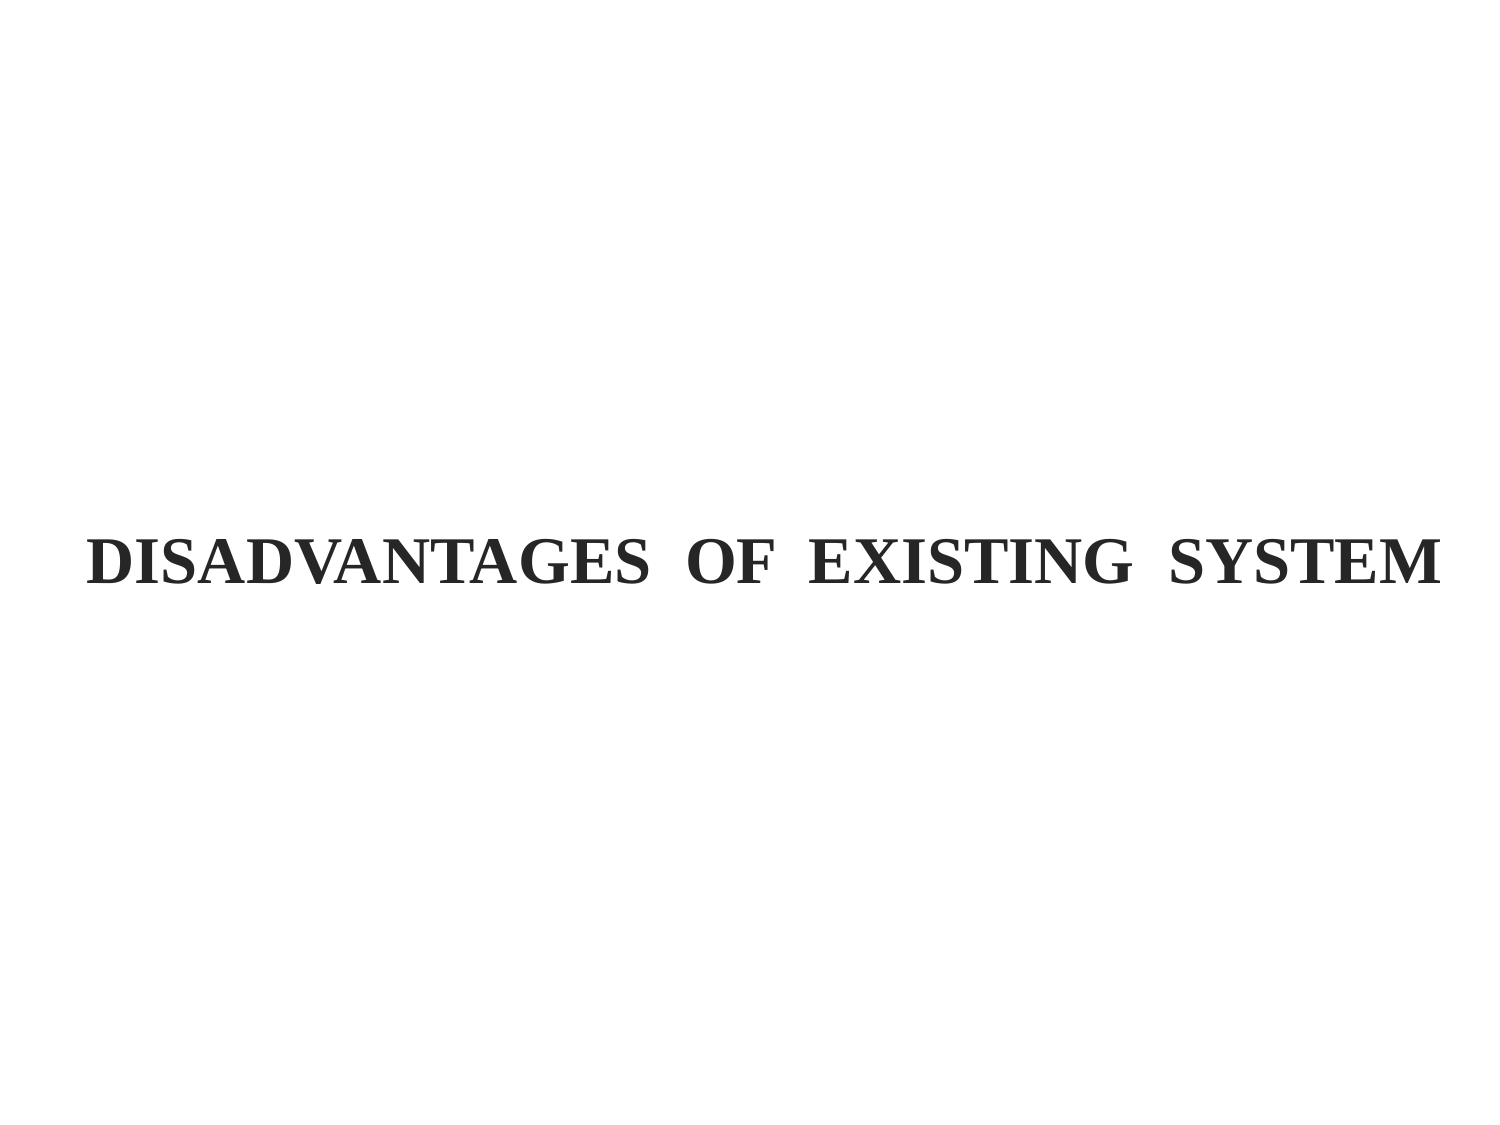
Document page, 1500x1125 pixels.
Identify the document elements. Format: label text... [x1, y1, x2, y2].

text_box DISADVANTAGES OF EXISTING SYSTEM [71, 509, 1459, 605]
